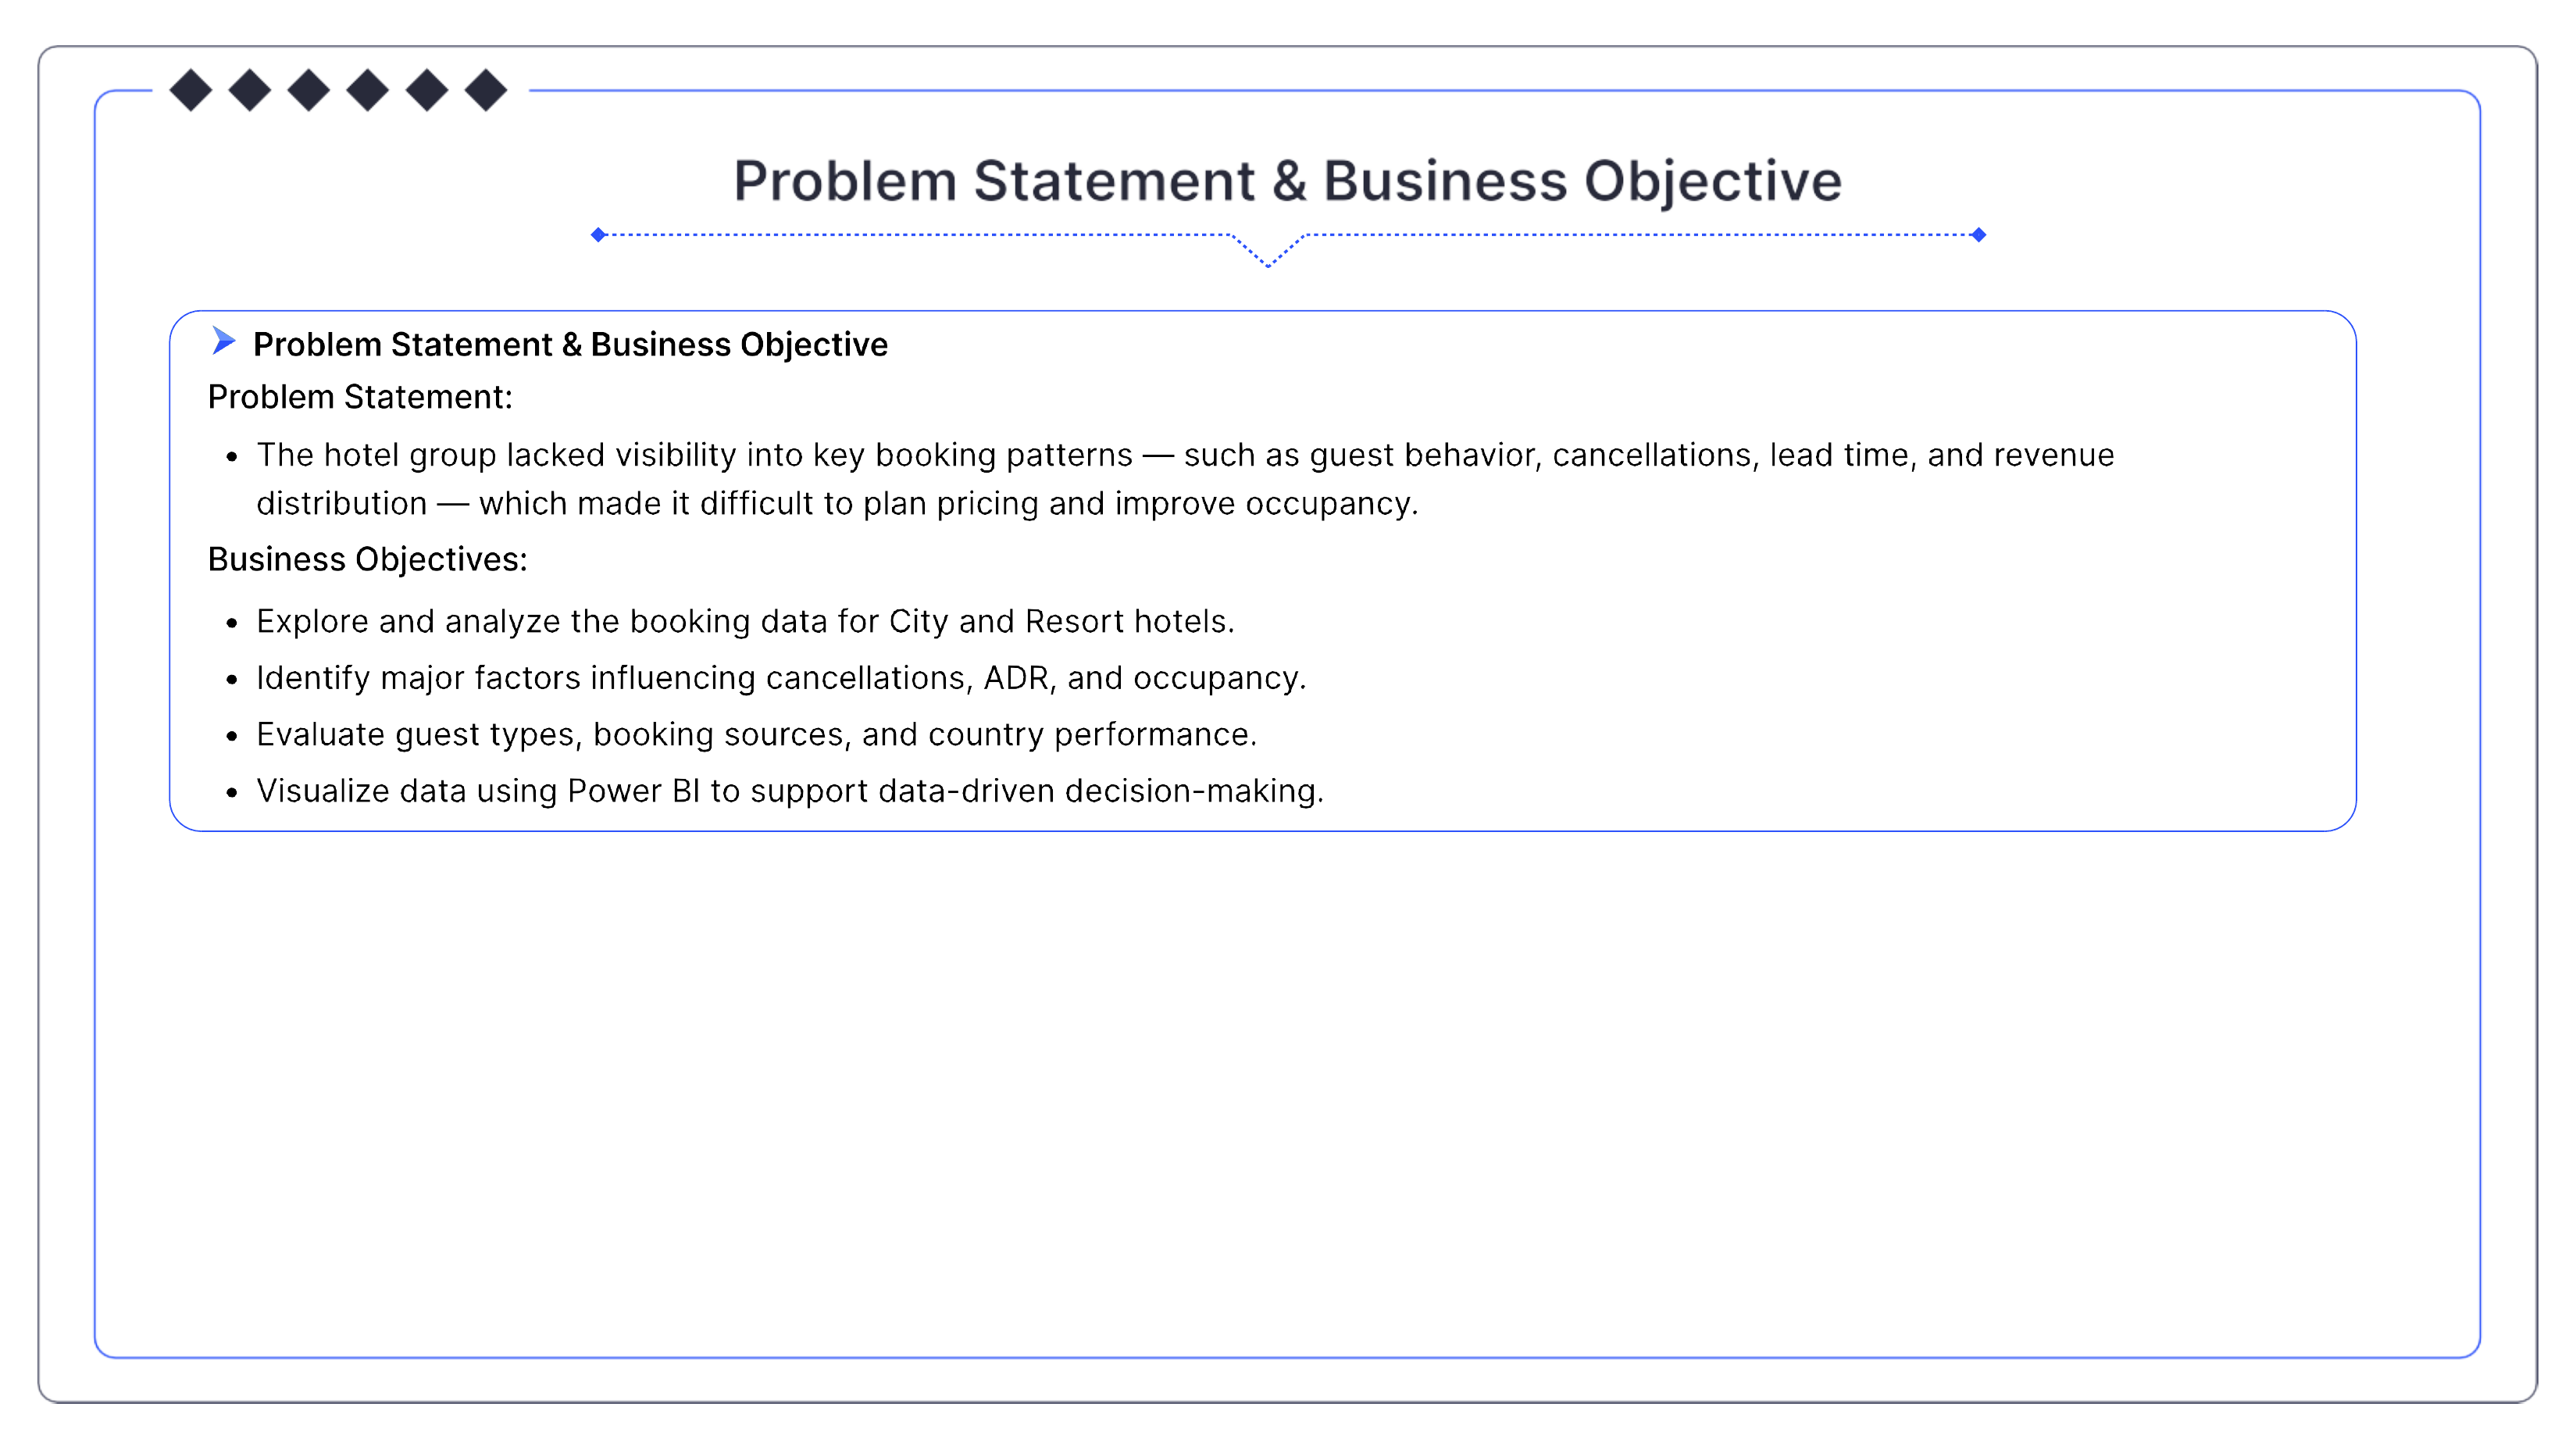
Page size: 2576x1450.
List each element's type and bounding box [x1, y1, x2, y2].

text_box [37, 45, 2539, 1404]
